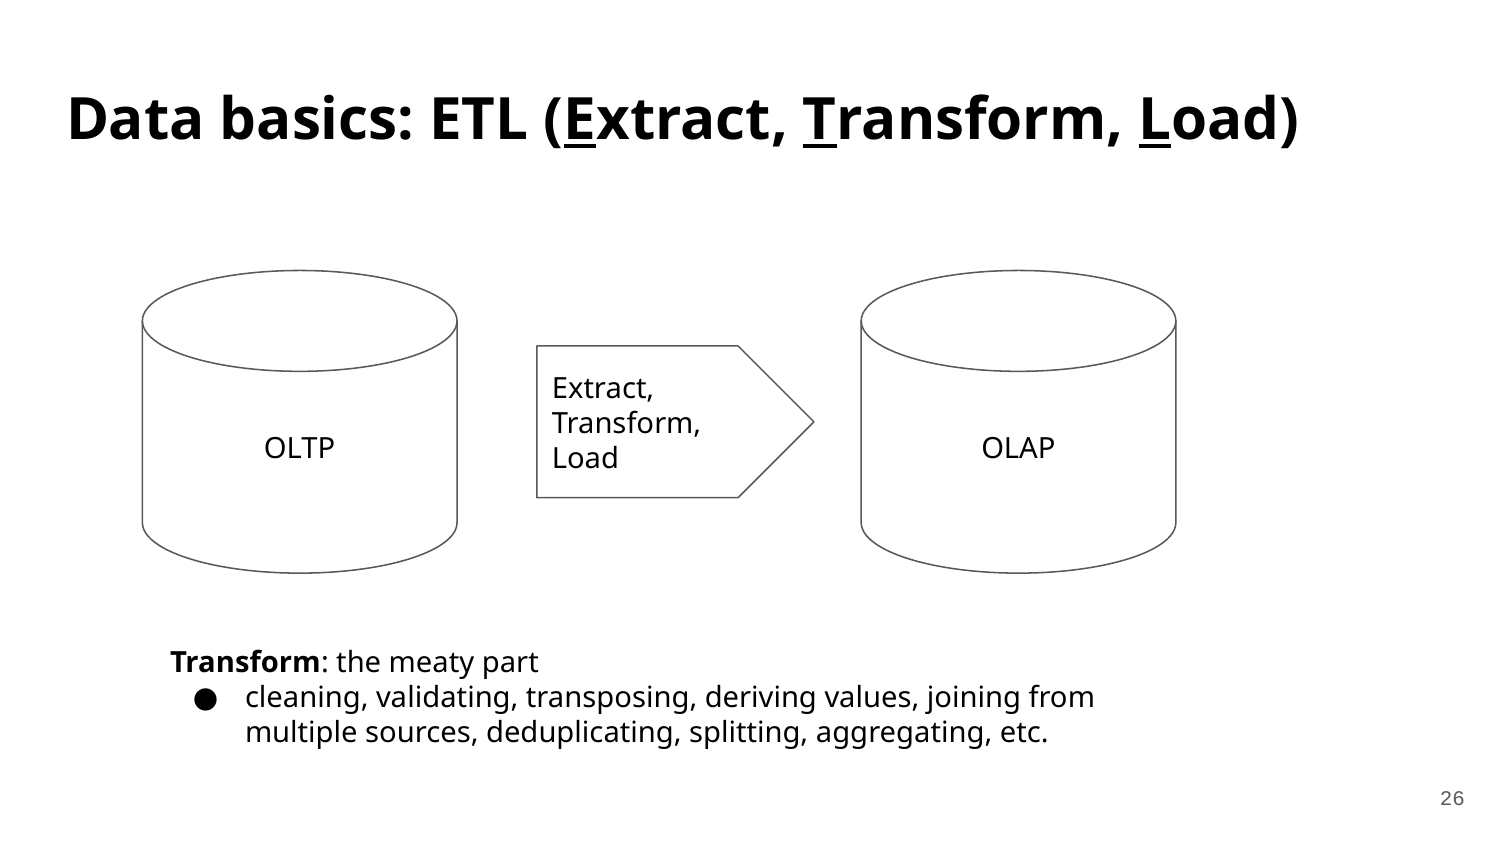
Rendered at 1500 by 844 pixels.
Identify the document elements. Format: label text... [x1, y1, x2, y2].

title Data basics: ETL (Extract, Transform, Load) [51, 66, 1449, 161]
text_box OLTP [142, 270, 458, 574]
text_box Extract, Transform, Load [536, 345, 814, 498]
text_box Transform: the meaty part cleaning, validating, transposing, deriving values, joining from multiple sources, deduplicating, splitting, aggregating, etc. [155, 628, 1196, 764]
text_box OLAP [861, 270, 1176, 574]
slide_number ‹#› [1389, 764, 1480, 830]
